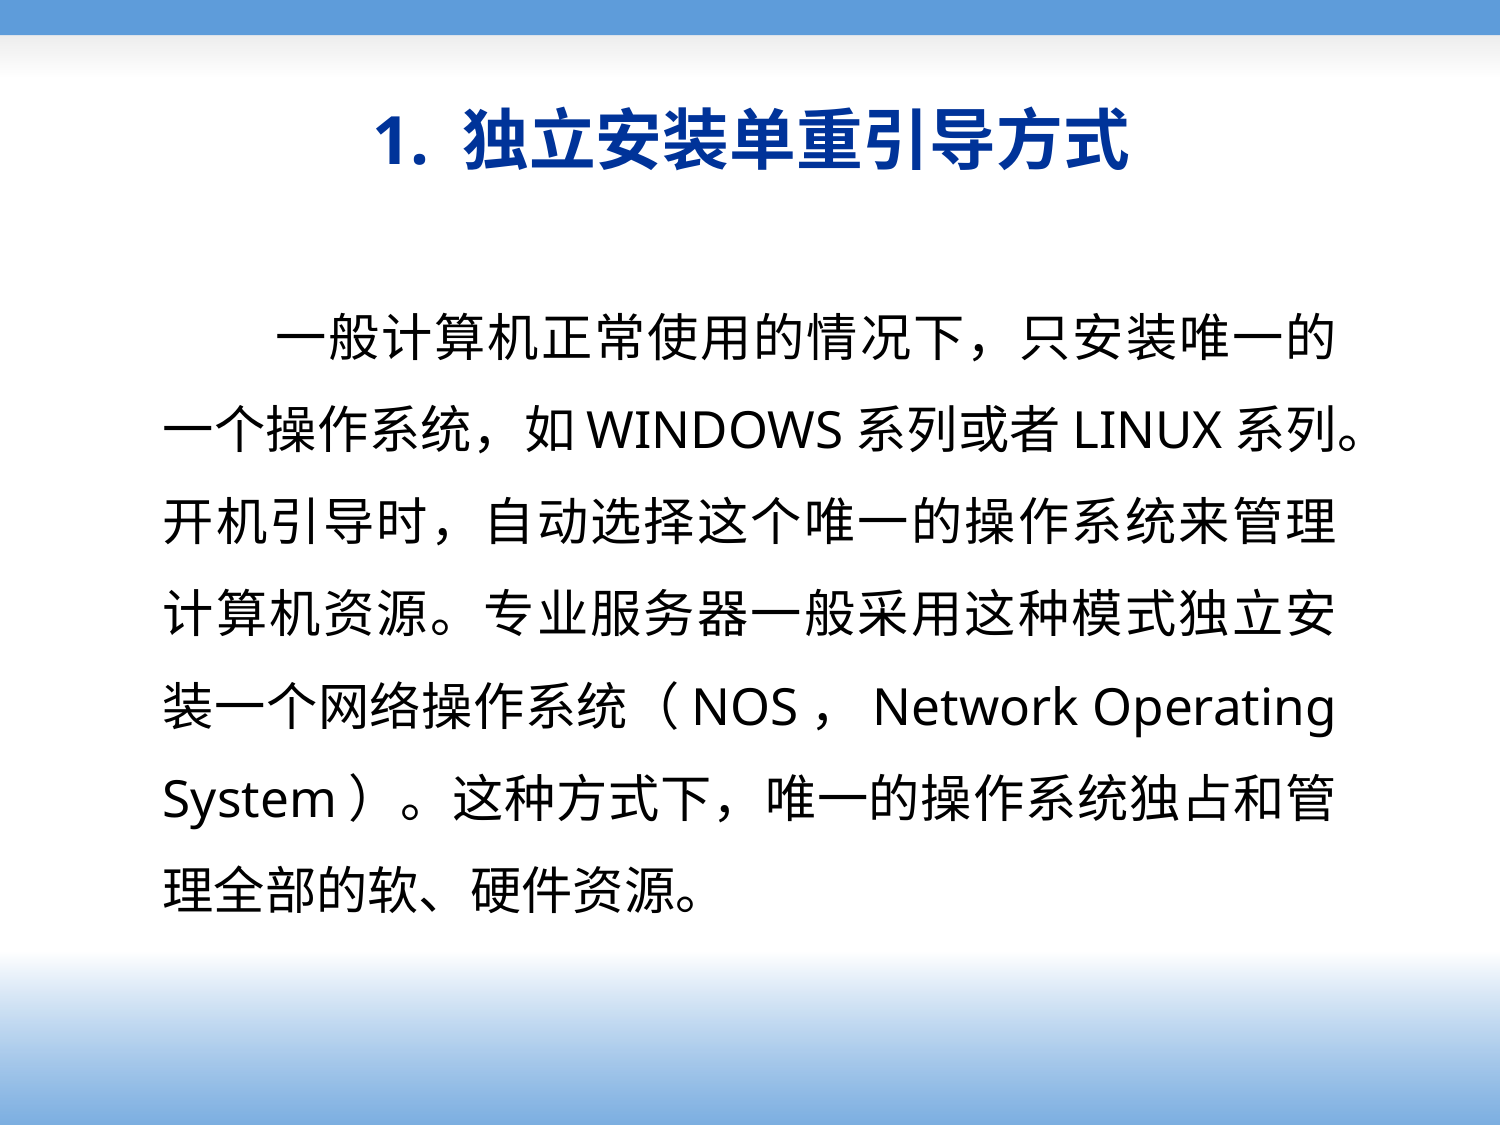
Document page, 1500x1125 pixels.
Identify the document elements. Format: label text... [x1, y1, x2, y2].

title 1. 独立安装单重引导方式 [135, 90, 1367, 278]
list 一般计算机正常使用的情况下，只安装唯一的一个操作系统，如WINDOWS系列或者LINUX系列。开机引导时，自动选择这个唯一的操作系统来管理计算机资源。专业服务器一般采用这种模式独立安装一个网络操作系统（NOS，Network Operating System）。这种方式下，唯一的操作系统独占和管理全部的软、硬件资源。 [147, 267, 1353, 1000]
